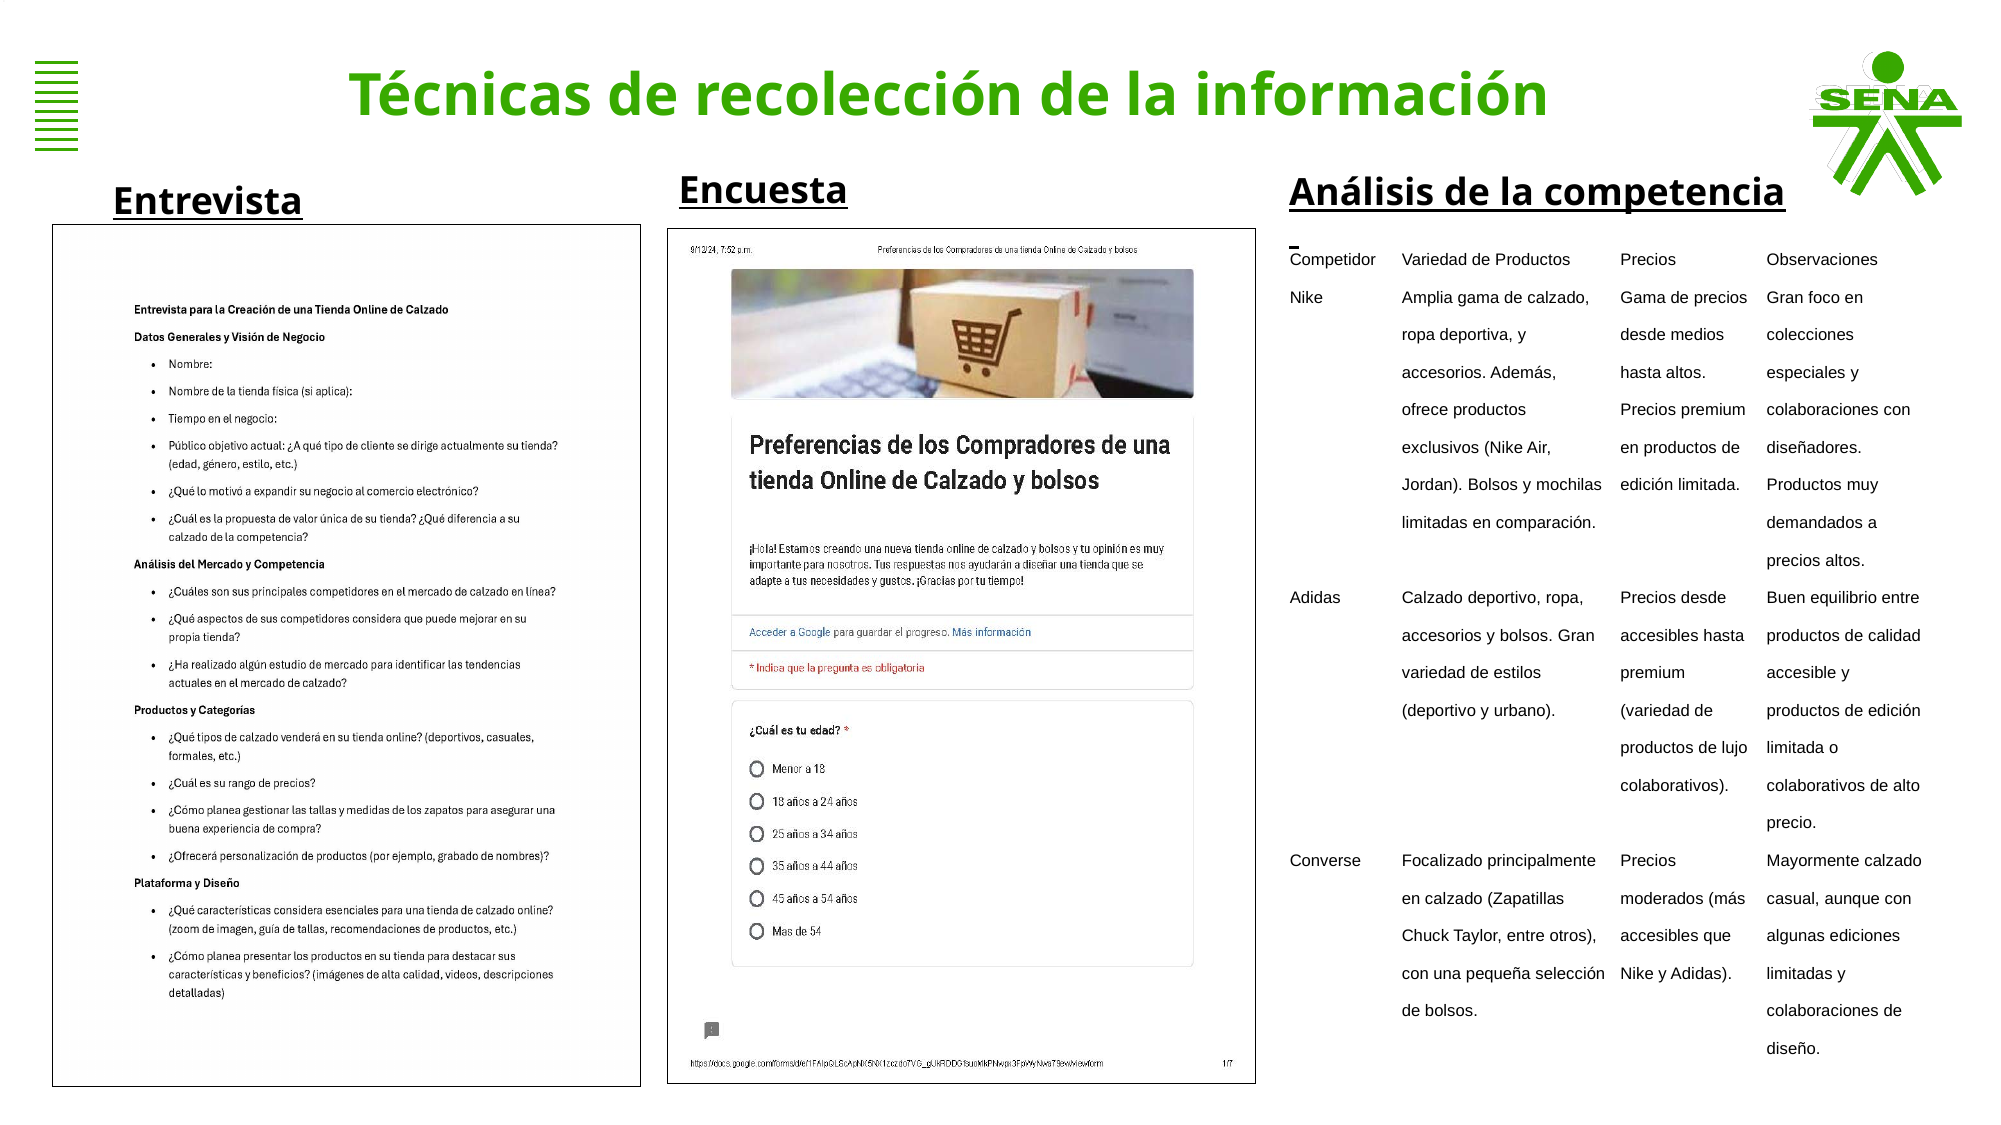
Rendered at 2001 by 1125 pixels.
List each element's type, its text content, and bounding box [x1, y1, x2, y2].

table_header Competidor [1283, 231, 1395, 269]
picture [52, 224, 641, 1088]
table_cell Calzado deportivo, ropa, accesorios y bolsos. Gran variedad de estilos (deportivo y urbano). [1395, 570, 1613, 833]
table_cell Precios moderados (más accesibles que Nike y Adidas). [1613, 833, 1759, 1060]
table_header Variedad de Productos [1395, 231, 1613, 269]
table_cell Focalizado principalmente en calzado (Zapatillas Chuck Taylor, entre otros), con una pequeña selección de bolsos. [1395, 833, 1613, 1060]
table_cell Mayormente calzado casual, aunque con algunas ediciones limitadas y colaboraciones de diseño. [1759, 833, 1935, 1060]
table_header Precios [1613, 231, 1759, 269]
text_box Encuesta [663, 158, 1198, 230]
table_cell Nike [1283, 269, 1395, 570]
table_cell Precios desde accesibles hasta premium (variedad de productos de lujo colaborativos). [1613, 570, 1759, 833]
picture [1809, 51, 1962, 197]
table_cell Gran foco en colecciones especiales y colaboraciones con diseñadores. Productos muy demandados a precios altos. [1759, 269, 1935, 570]
table_cell Amplia gama de calzado, ropa deportiva, y accesorios. Además, ofrece productos exclusivos (Nike Air, Jordan). Bolsos y mochilas limitadas en comparación. [1395, 269, 1613, 570]
table_cell Adidas [1283, 570, 1395, 833]
text_box Análisis de la competencia [1274, 160, 1809, 282]
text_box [34, 62, 79, 150]
table_cell Gama de precios desde medios hasta altos. Precios premium en productos de edición limitada. [1613, 269, 1759, 570]
table_cell Converse [1283, 833, 1395, 1060]
picture [667, 227, 1256, 1084]
table_cell Buen equilibrio entre productos de calidad accesible y productos de edición limitada o colaborativos de alto precio. [1759, 570, 1935, 833]
text_box Técnicas de recolección de la información [328, 23, 1595, 161]
table_header Observaciones [1759, 231, 1935, 269]
text_box Entrevista [97, 161, 632, 223]
